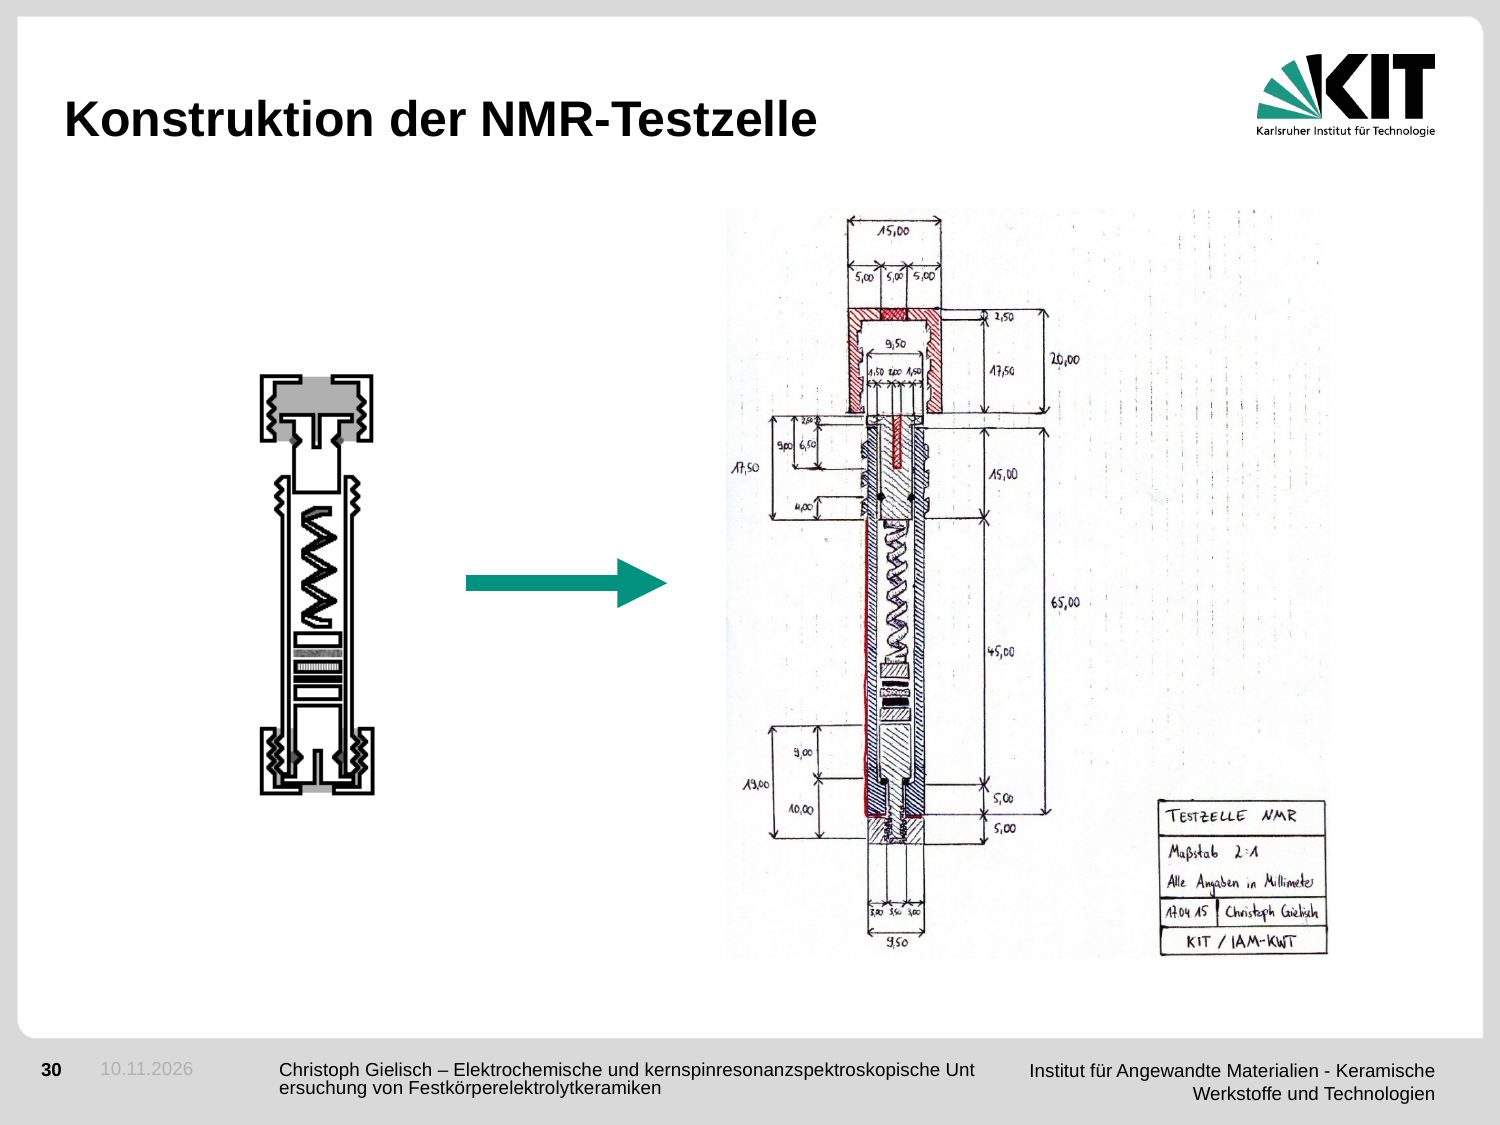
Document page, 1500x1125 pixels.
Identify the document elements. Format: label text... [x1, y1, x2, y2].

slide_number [100, 1057, 272, 1117]
title Konstruktion der NMR-Testzelle [63, 54, 1199, 148]
picture [0, 0, 1500, 1125]
footer Christoph Gielisch – Elektrochemische und kernspinresonanzspektroskopische Untersuchung von Festkörperelektrolytkeramiken [278, 1056, 977, 1117]
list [726, 207, 1332, 959]
